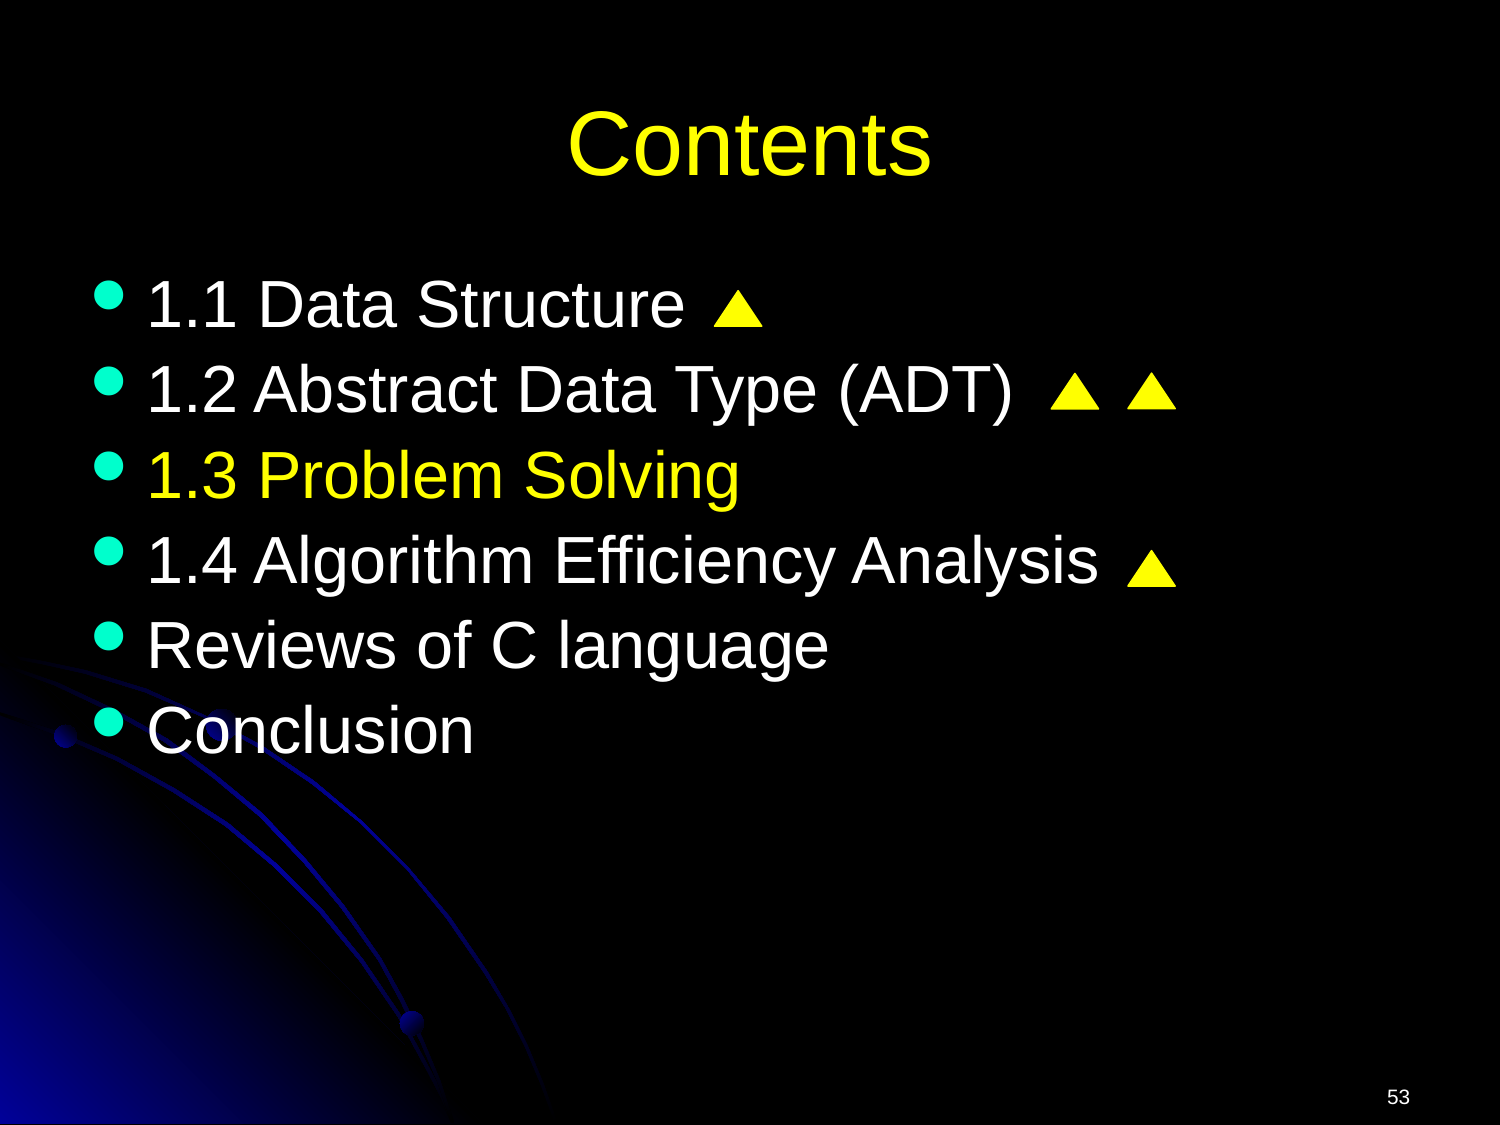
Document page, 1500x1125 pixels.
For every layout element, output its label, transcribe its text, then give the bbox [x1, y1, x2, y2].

text_box [1127, 550, 1176, 587]
slide_number 53 [1074, 1051, 1425, 1125]
text_box [1051, 373, 1099, 409]
text_box [714, 290, 762, 327]
text_box [1127, 373, 1176, 409]
list 1.1 Data Structure 1.2 Abstract Data Type (ADT) 1.3 Problem Solving 1.4 Algorithm Efficiency Analysis Reviews of C language Conclusion [75, 262, 1425, 1006]
title Contents [75, 45, 1425, 233]
